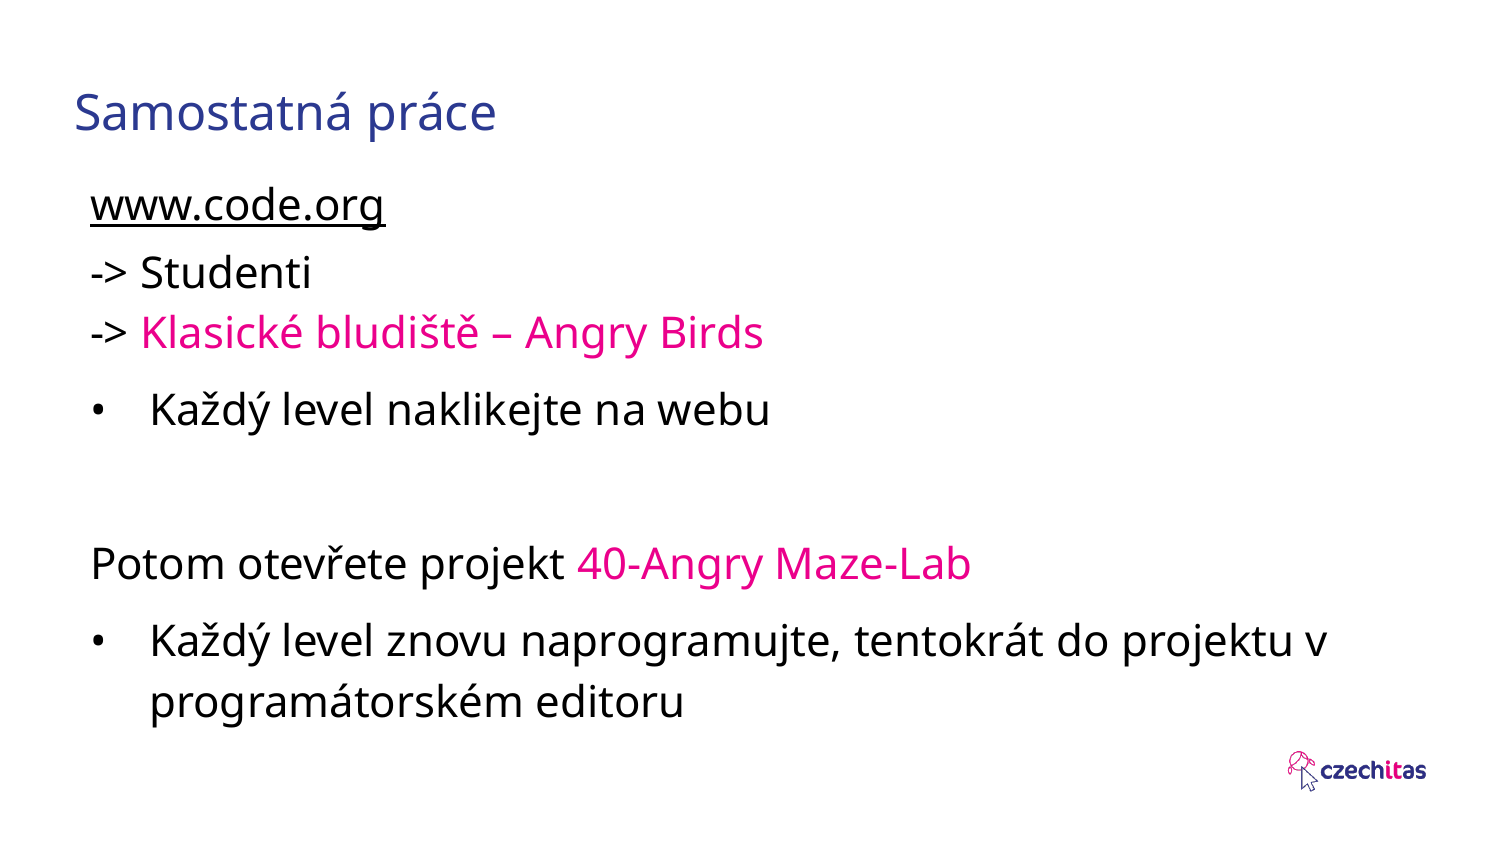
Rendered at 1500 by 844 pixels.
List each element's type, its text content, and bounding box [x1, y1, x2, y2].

picture [1287, 751, 1426, 792]
list www.code.org -> Studenti -> Klasické bludiště – Angry Birds Každý level naklikejte na webu Potom otevřete projekt 40-Angry Maze-Lab Každý level znovu naprogramujte, tentokrát do projektu v programátorském editoru [74, 168, 1426, 738]
title Samostatná práce [74, 71, 1426, 148]
